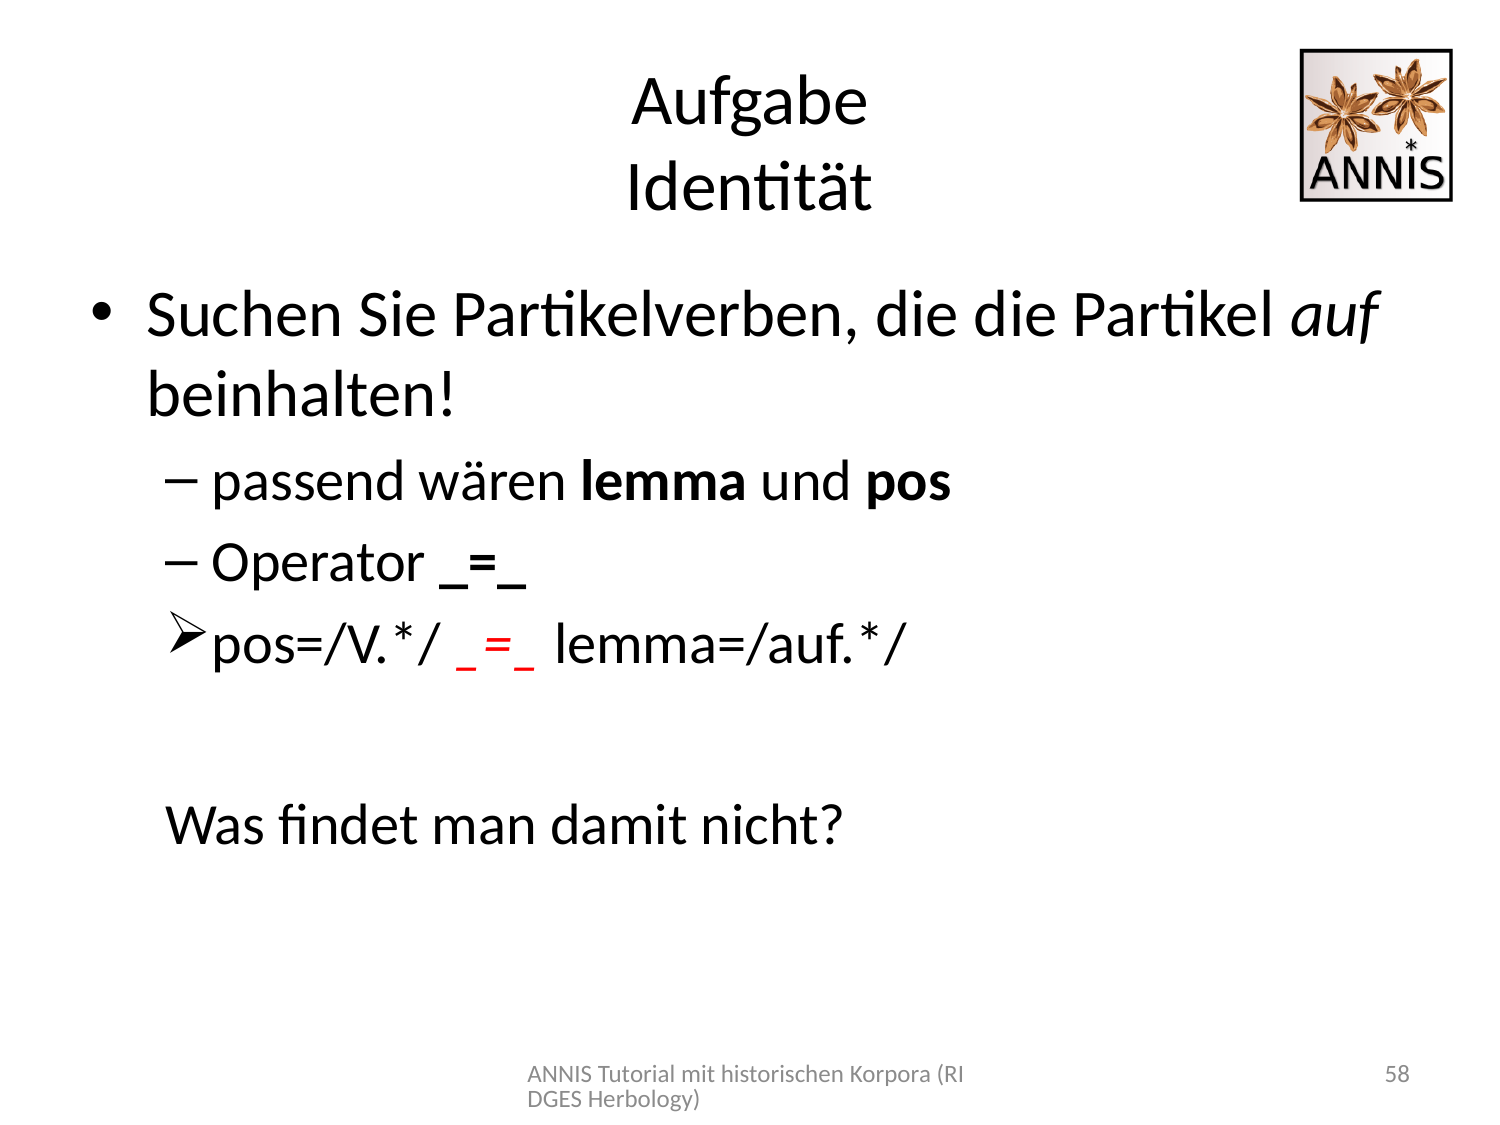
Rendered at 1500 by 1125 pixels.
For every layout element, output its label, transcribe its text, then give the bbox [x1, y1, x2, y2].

title Aufgabe Identität [75, 45, 1425, 233]
picture [1293, 42, 1459, 209]
slide_number 58 [1074, 1042, 1425, 1103]
list Suchen Sie Partikelverben, die die Partikel auf beinhalten! passend wären lemma und pos Operator _=_ pos=/V.*/ _=_ lemma=/auf.*/ Was findet man damit nicht? [75, 262, 1425, 1005]
footer ANNIS Tutorial mit historischen Korpora (RIDGES Herbology) [512, 1042, 988, 1103]
